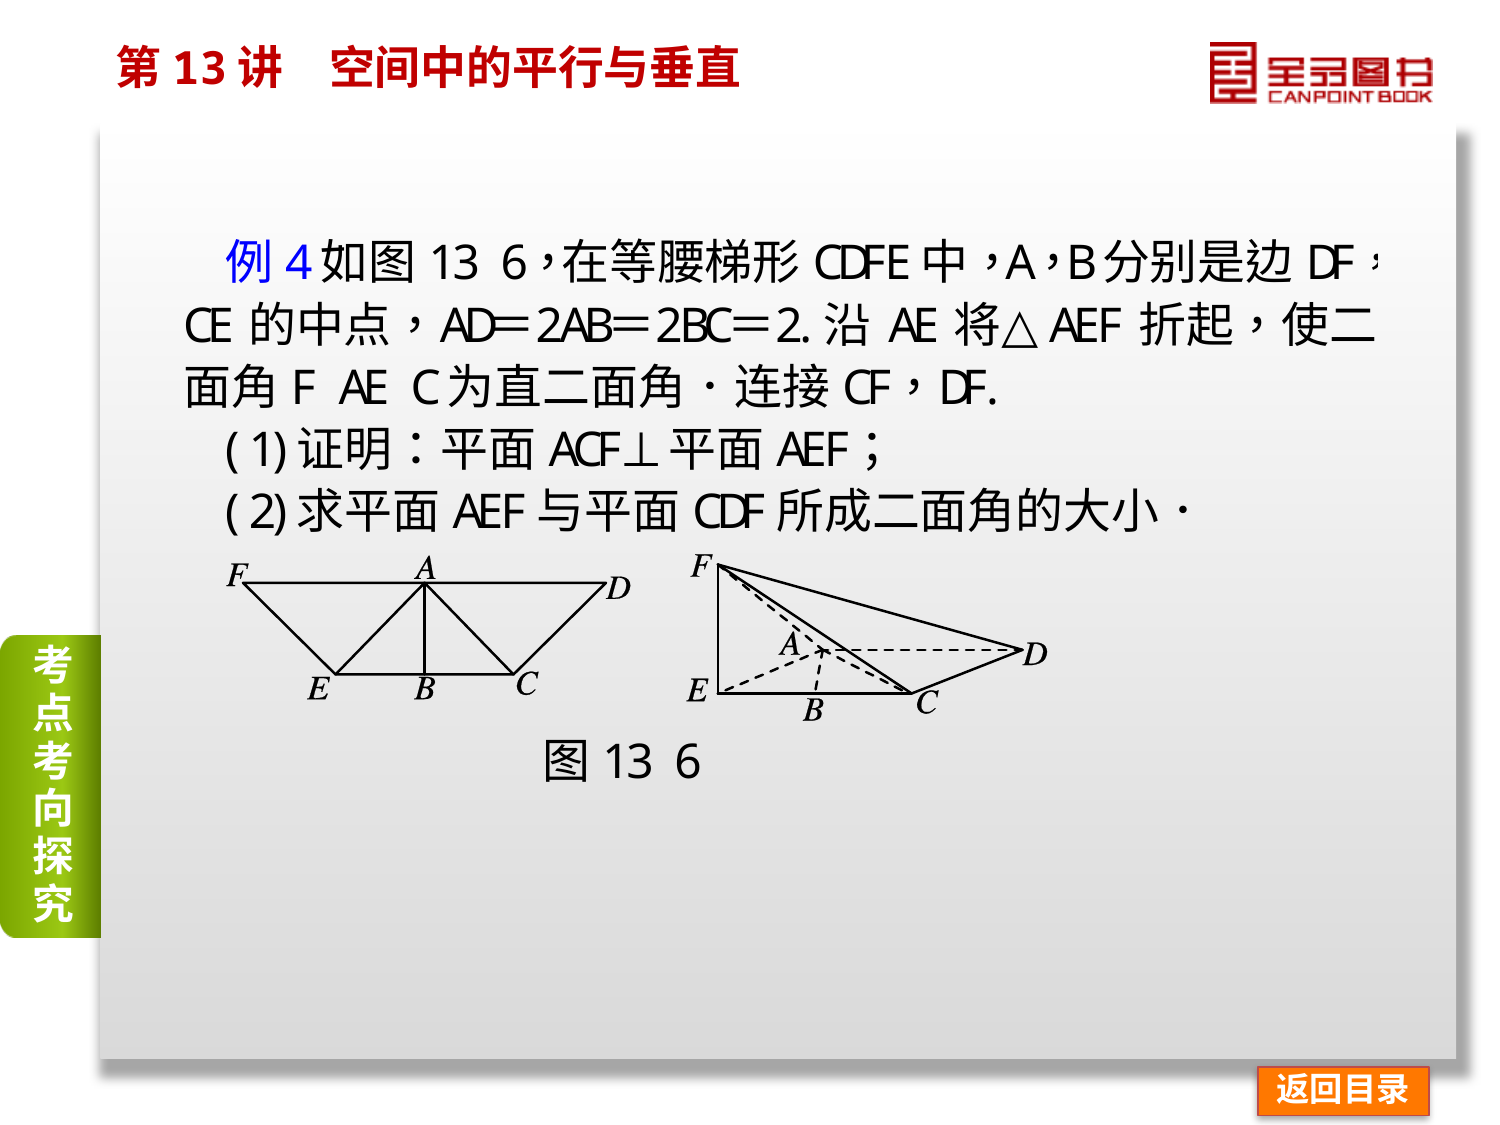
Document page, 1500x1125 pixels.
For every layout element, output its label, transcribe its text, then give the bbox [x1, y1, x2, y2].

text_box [182, 231, 1379, 1006]
picture [1210, 42, 1433, 104]
picture [0, 635, 101, 939]
text_box 返回目录 [1257, 1066, 1430, 1116]
title 第13讲 空间中的平行与垂直 [100, 27, 1199, 106]
